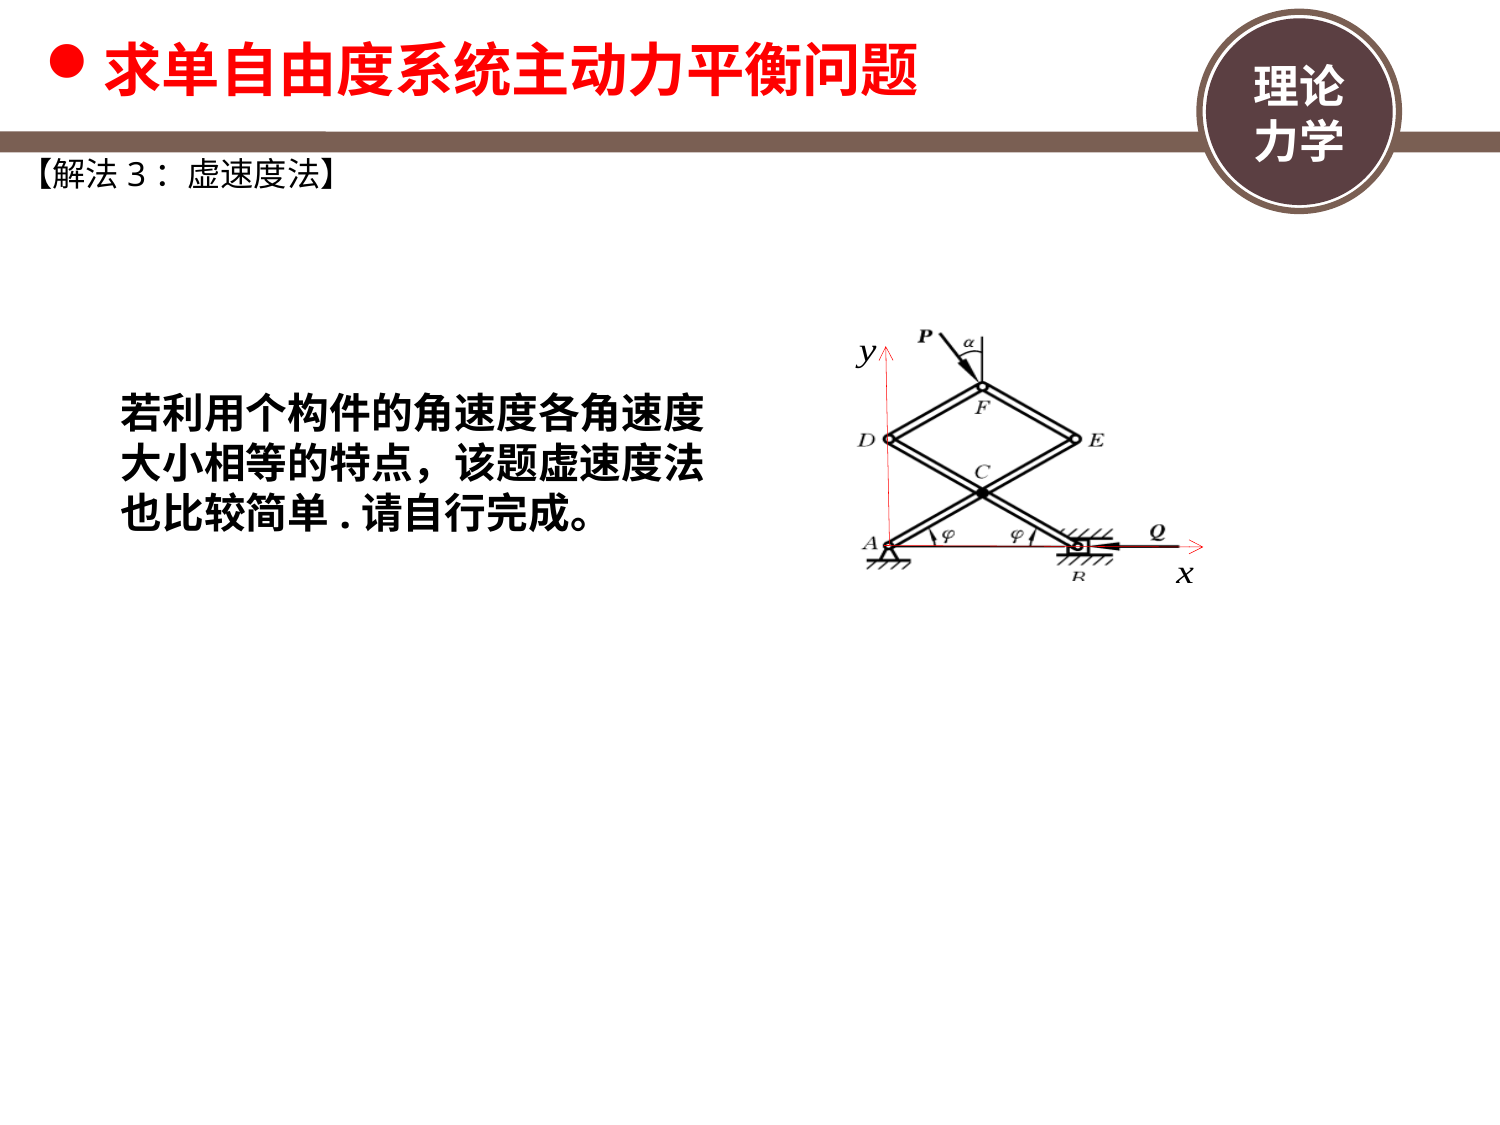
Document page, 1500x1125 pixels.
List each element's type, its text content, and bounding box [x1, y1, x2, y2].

text_box 求单自由度系统主动力平衡问题 [37, 25, 1420, 112]
text_box 若利用个构件的角速度各角速度大小相等的特点，该题虚速度法也比较简单.请自行完成。 [105, 378, 739, 544]
text_box 【解法3：虚速度法】 [11, 144, 436, 202]
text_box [826, 313, 1204, 593]
